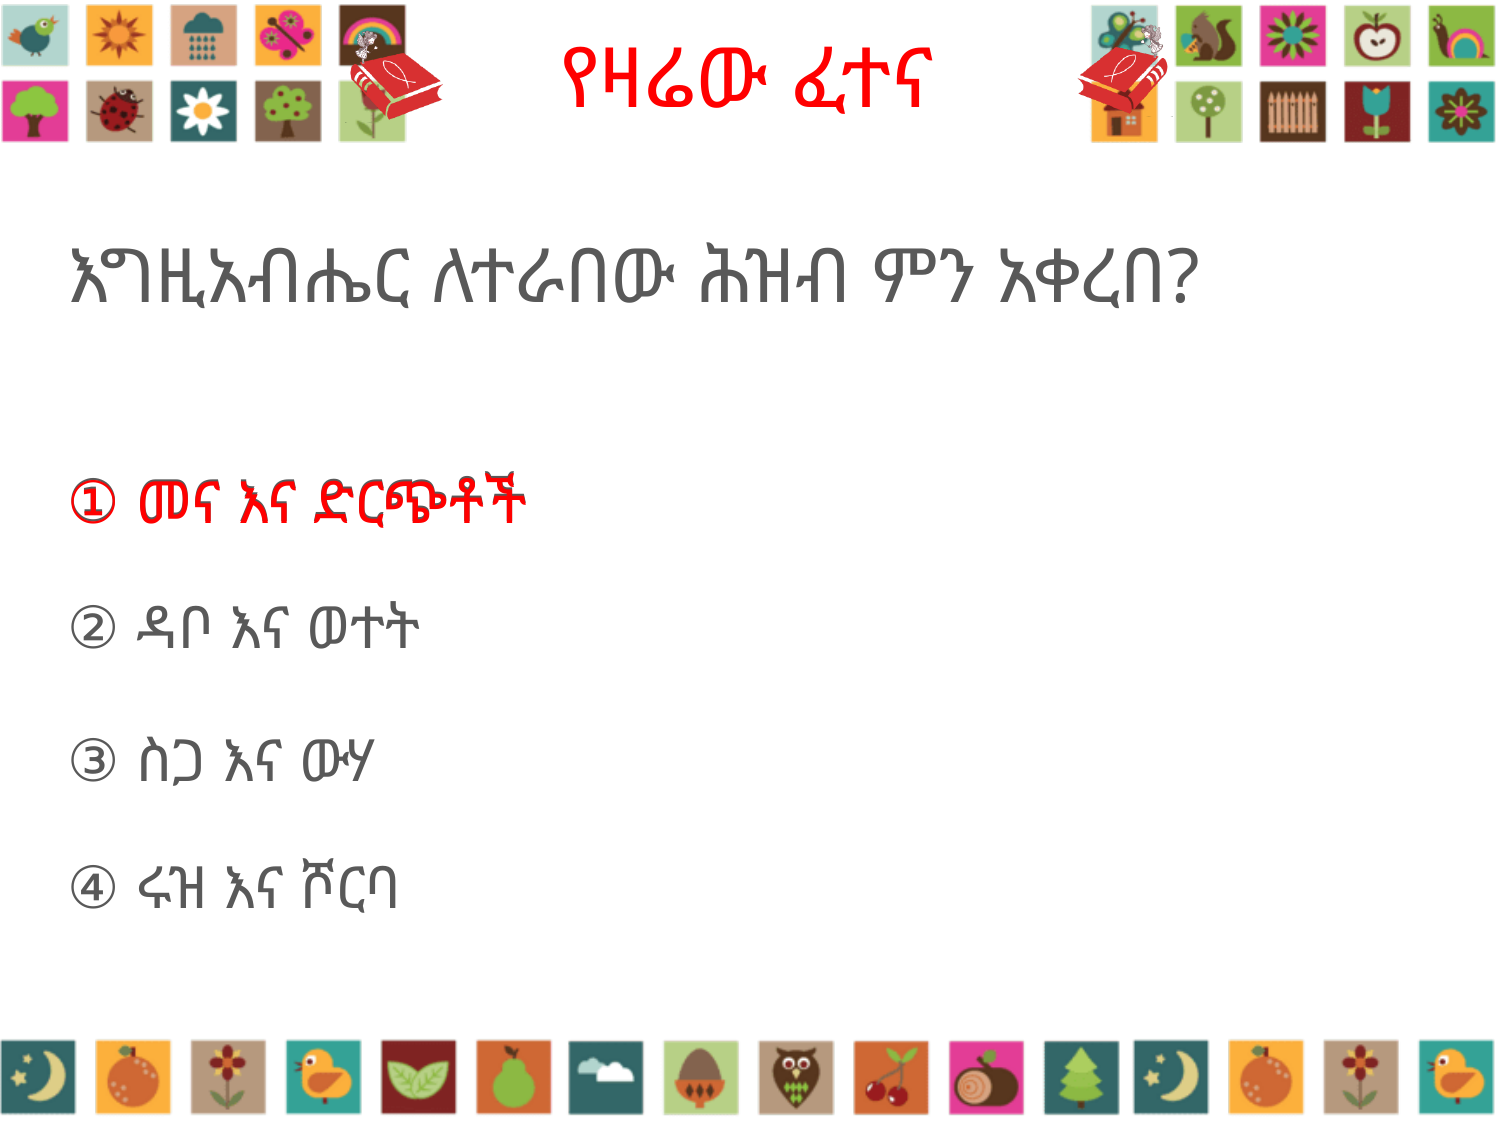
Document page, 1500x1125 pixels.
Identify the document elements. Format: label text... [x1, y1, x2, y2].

text_box እግዚአብሔር ለተራበው ሕዝብ ምን አቀረበ? [53, 219, 1436, 325]
picture [0, 3, 475, 150]
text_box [0, 1028, 1500, 1118]
text_box የዛሬው ፈተና [427, 16, 1078, 131]
text_box ③ ስጋ እና ውሃ [53, 716, 1483, 801]
text_box ① መና እና ድርጭቶች [53, 457, 1483, 543]
text_box ④ ሩዝ እና ሾርባ [53, 842, 1483, 928]
text_box ② ዳቦ እና ወተት [53, 582, 1436, 668]
picture [1046, 3, 1500, 150]
